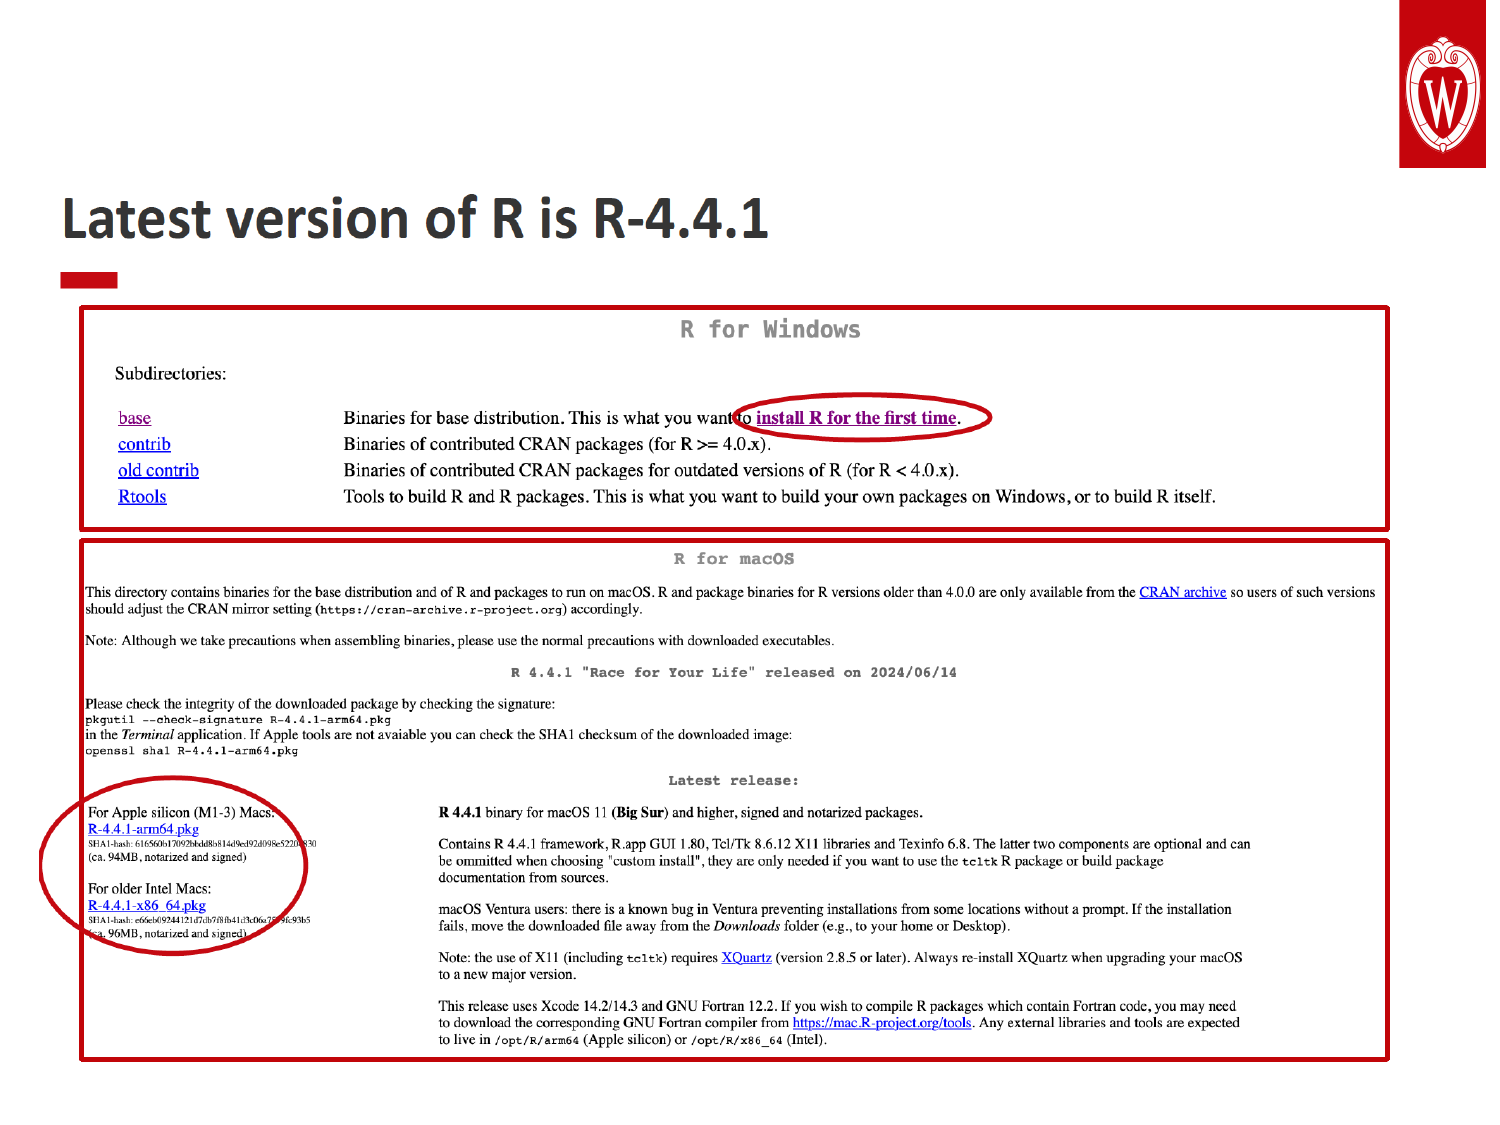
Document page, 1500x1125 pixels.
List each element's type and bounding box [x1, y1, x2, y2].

picture [1405, 36, 1481, 154]
list [39, 178, 1433, 1074]
